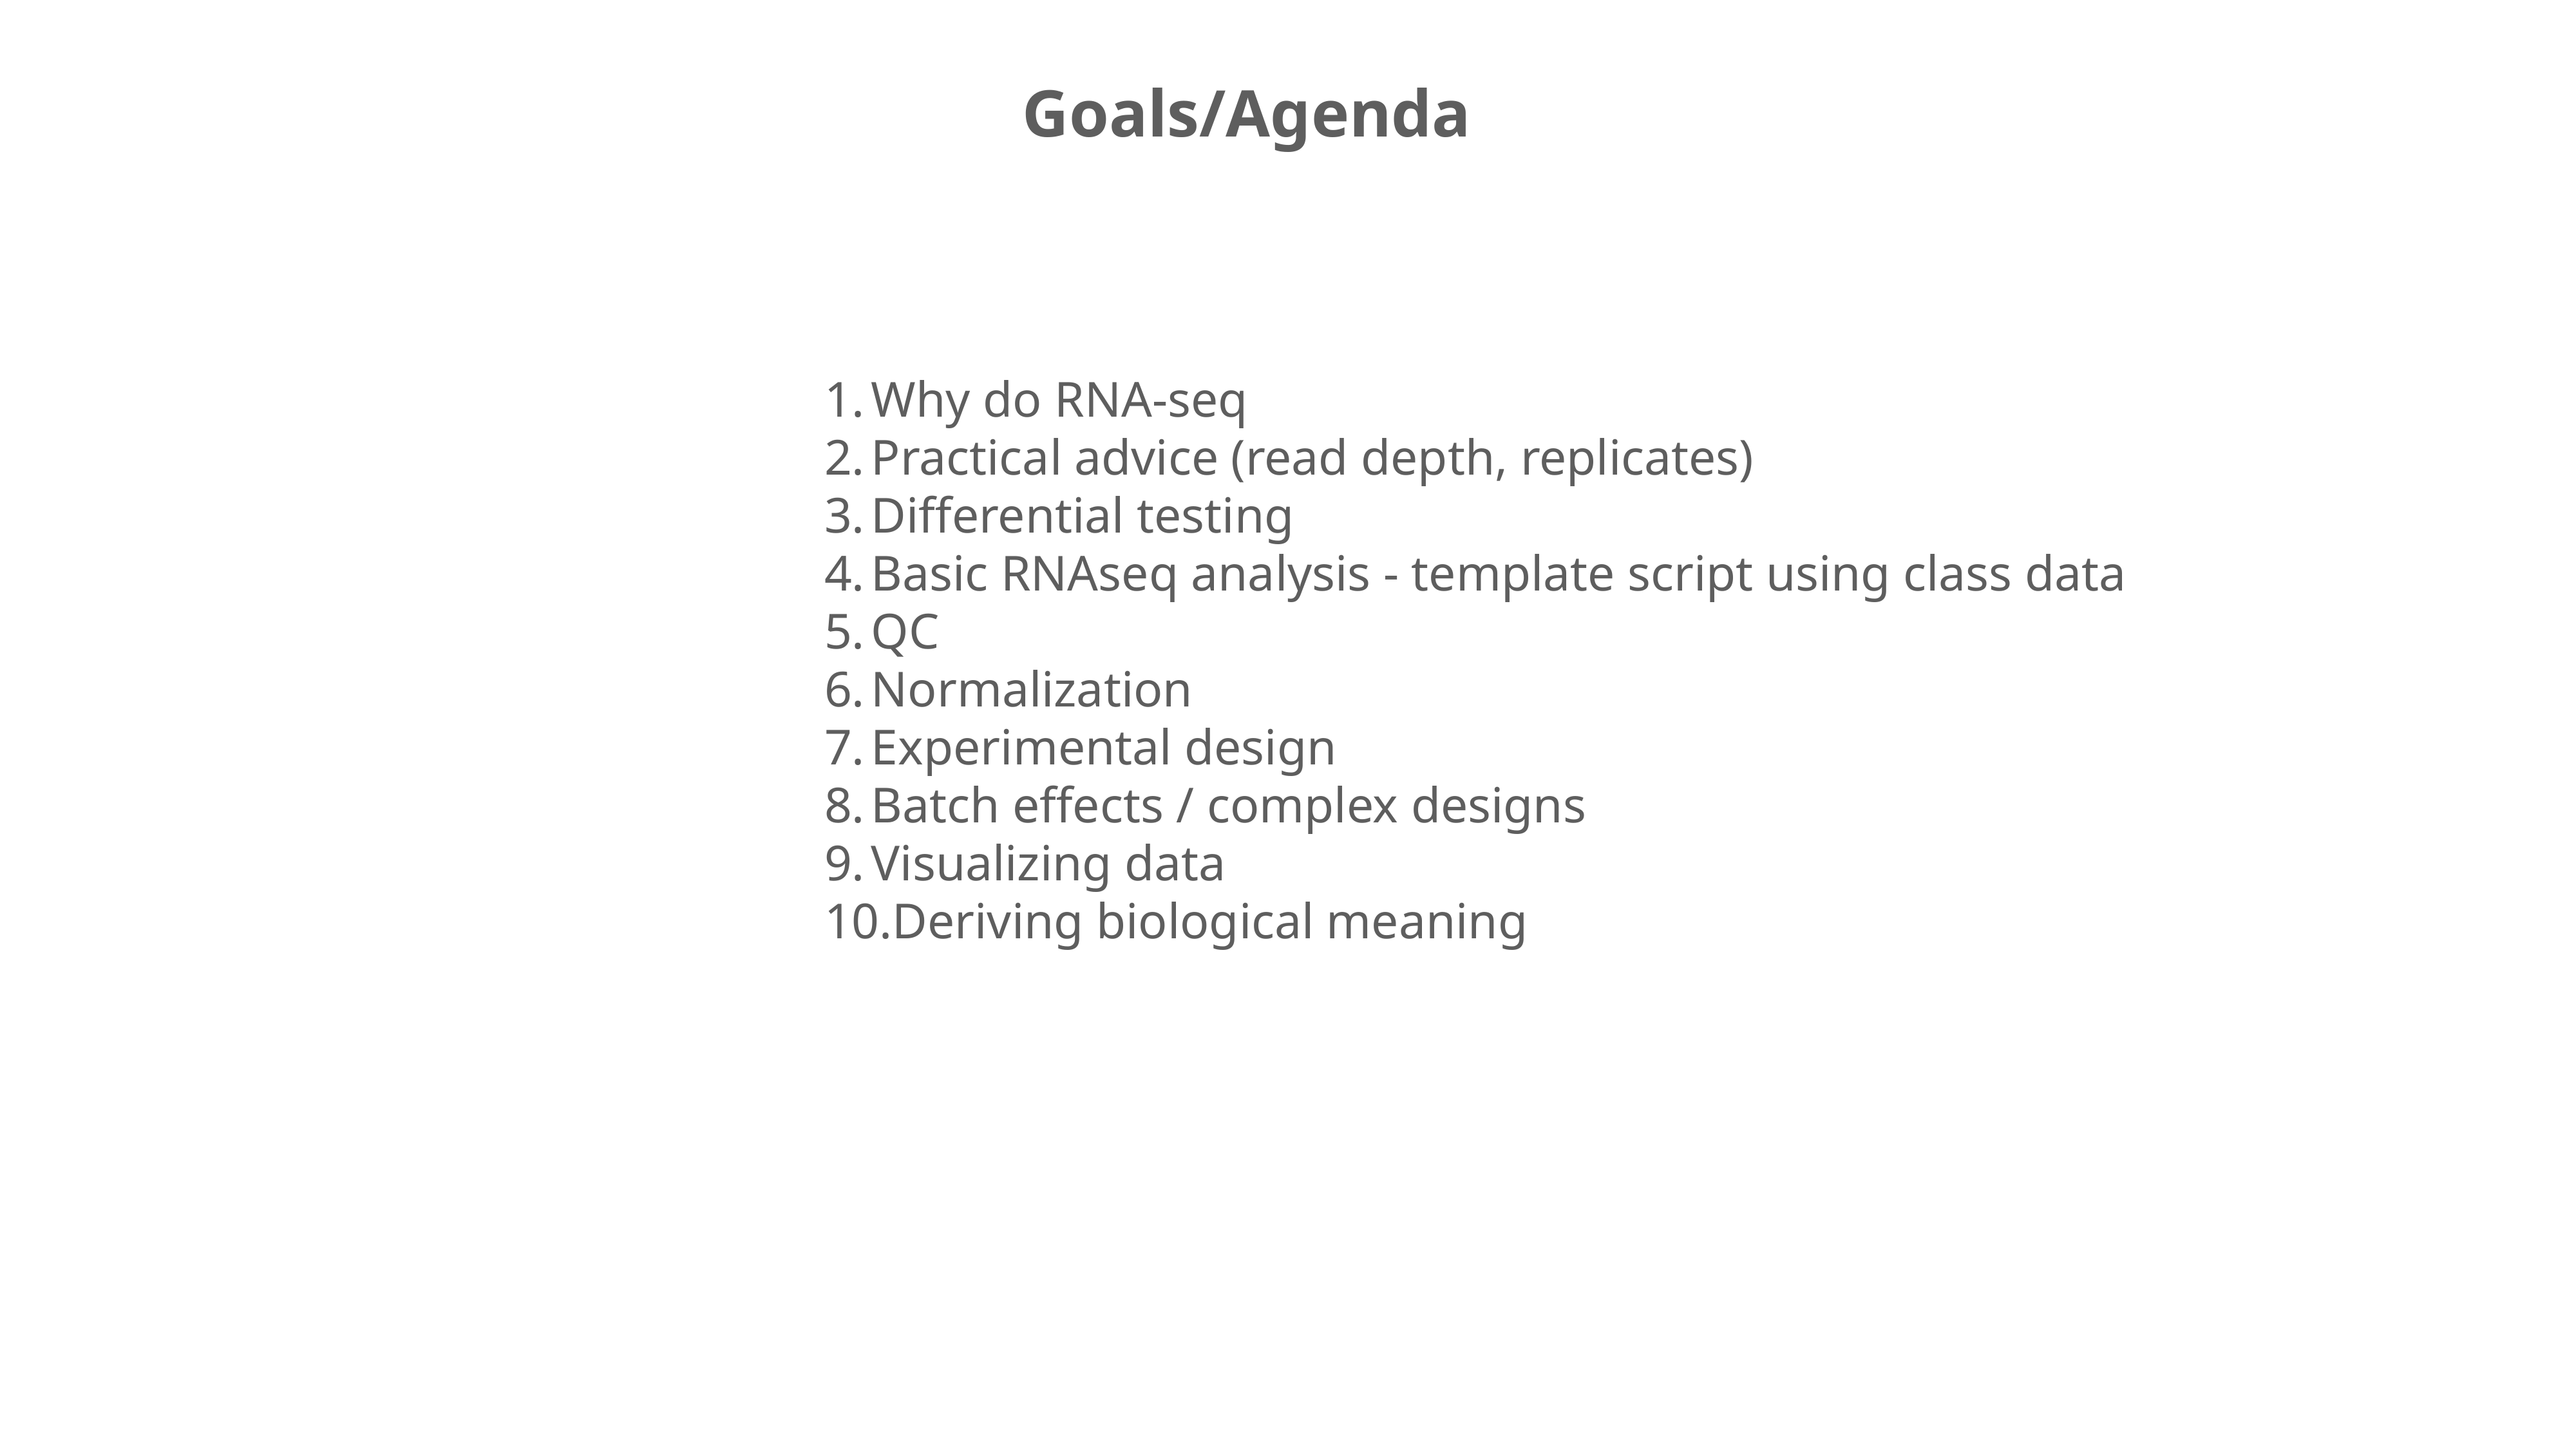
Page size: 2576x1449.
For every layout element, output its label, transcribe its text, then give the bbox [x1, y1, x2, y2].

text_box Why do RNA-seq Practical advice (read depth, replicates) Differential testing Basic RNAseq analysis - template script using class data QC Normalization Experimental design Batch effects / complex designs Visualizing data Deriving biological meaning [819, 363, 2132, 954]
text_box Goals/Agenda [1017, 66, 1477, 155]
